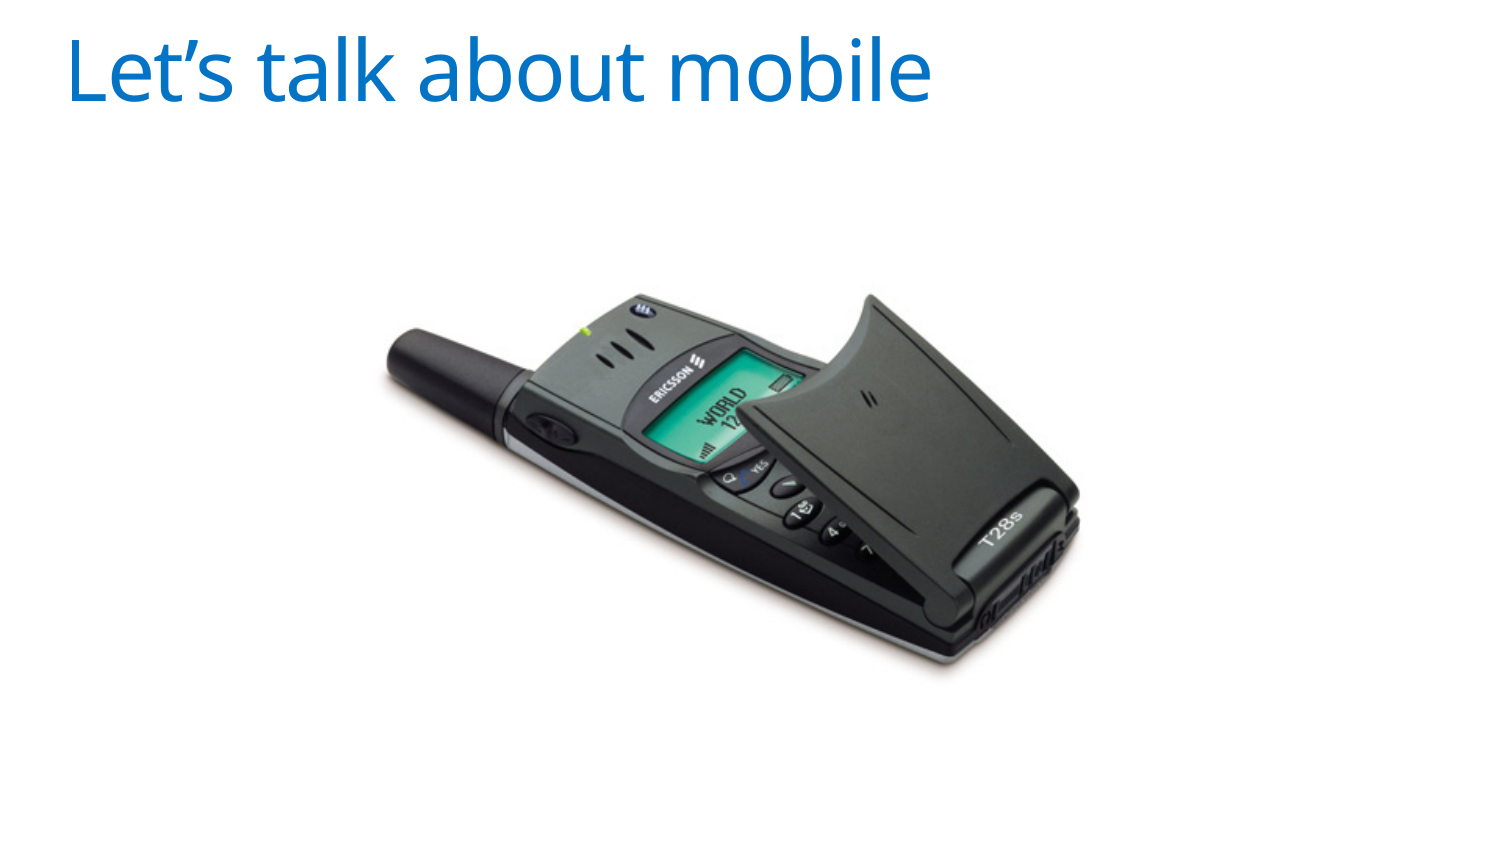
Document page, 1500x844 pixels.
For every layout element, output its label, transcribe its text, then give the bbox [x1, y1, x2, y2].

title Let’s talk about mobile [63, 28, 1436, 122]
picture [359, 234, 1141, 702]
